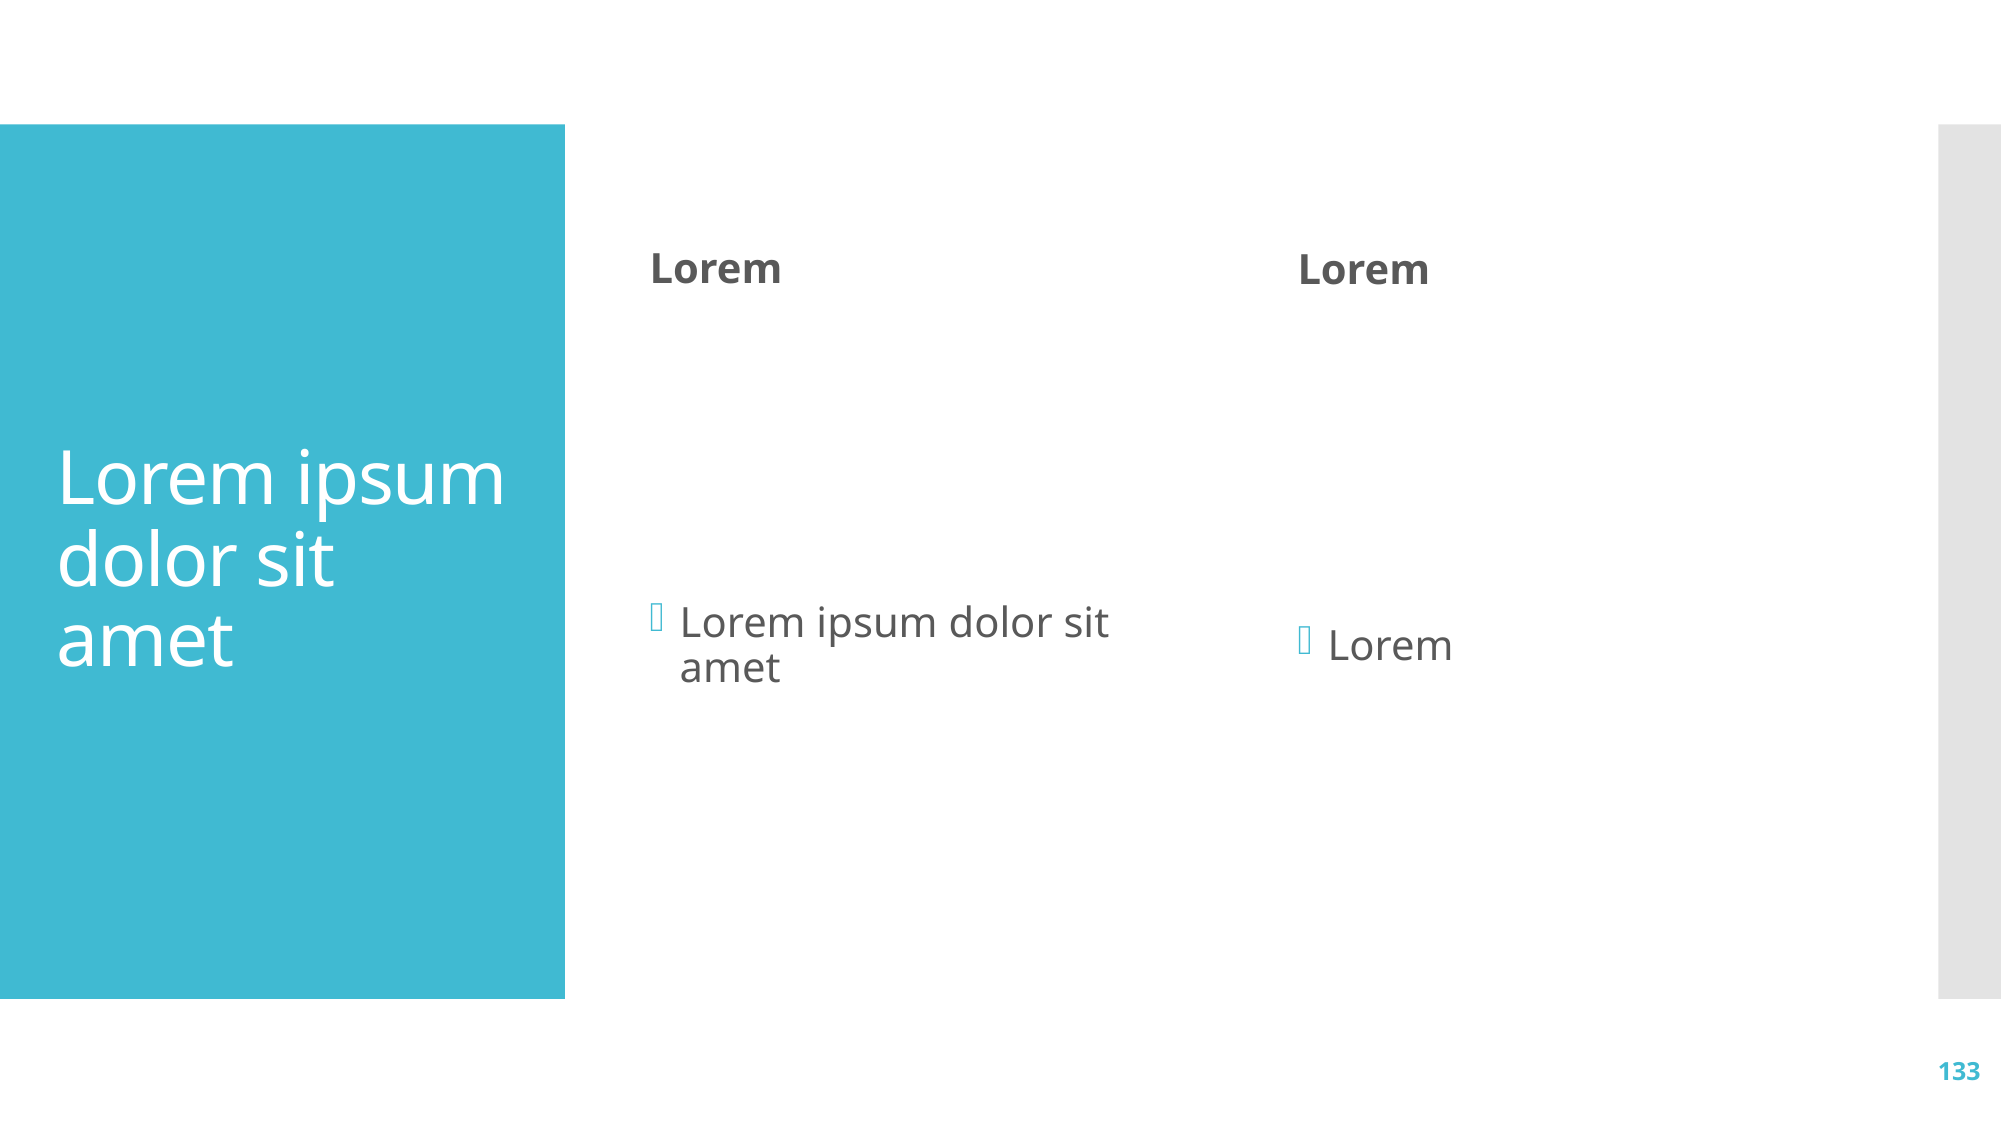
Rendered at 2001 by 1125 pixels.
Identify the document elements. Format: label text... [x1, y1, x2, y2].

list Lorem [1282, 167, 1853, 302]
slide_number 133 [1744, 1042, 1996, 1103]
list Lorem [634, 167, 1205, 301]
title Lorem ipsum dolor sit amet [41, 184, 525, 940]
list Lorem [1282, 316, 1853, 977]
list Lorem ipsum dolor sit amet [634, 316, 1205, 977]
